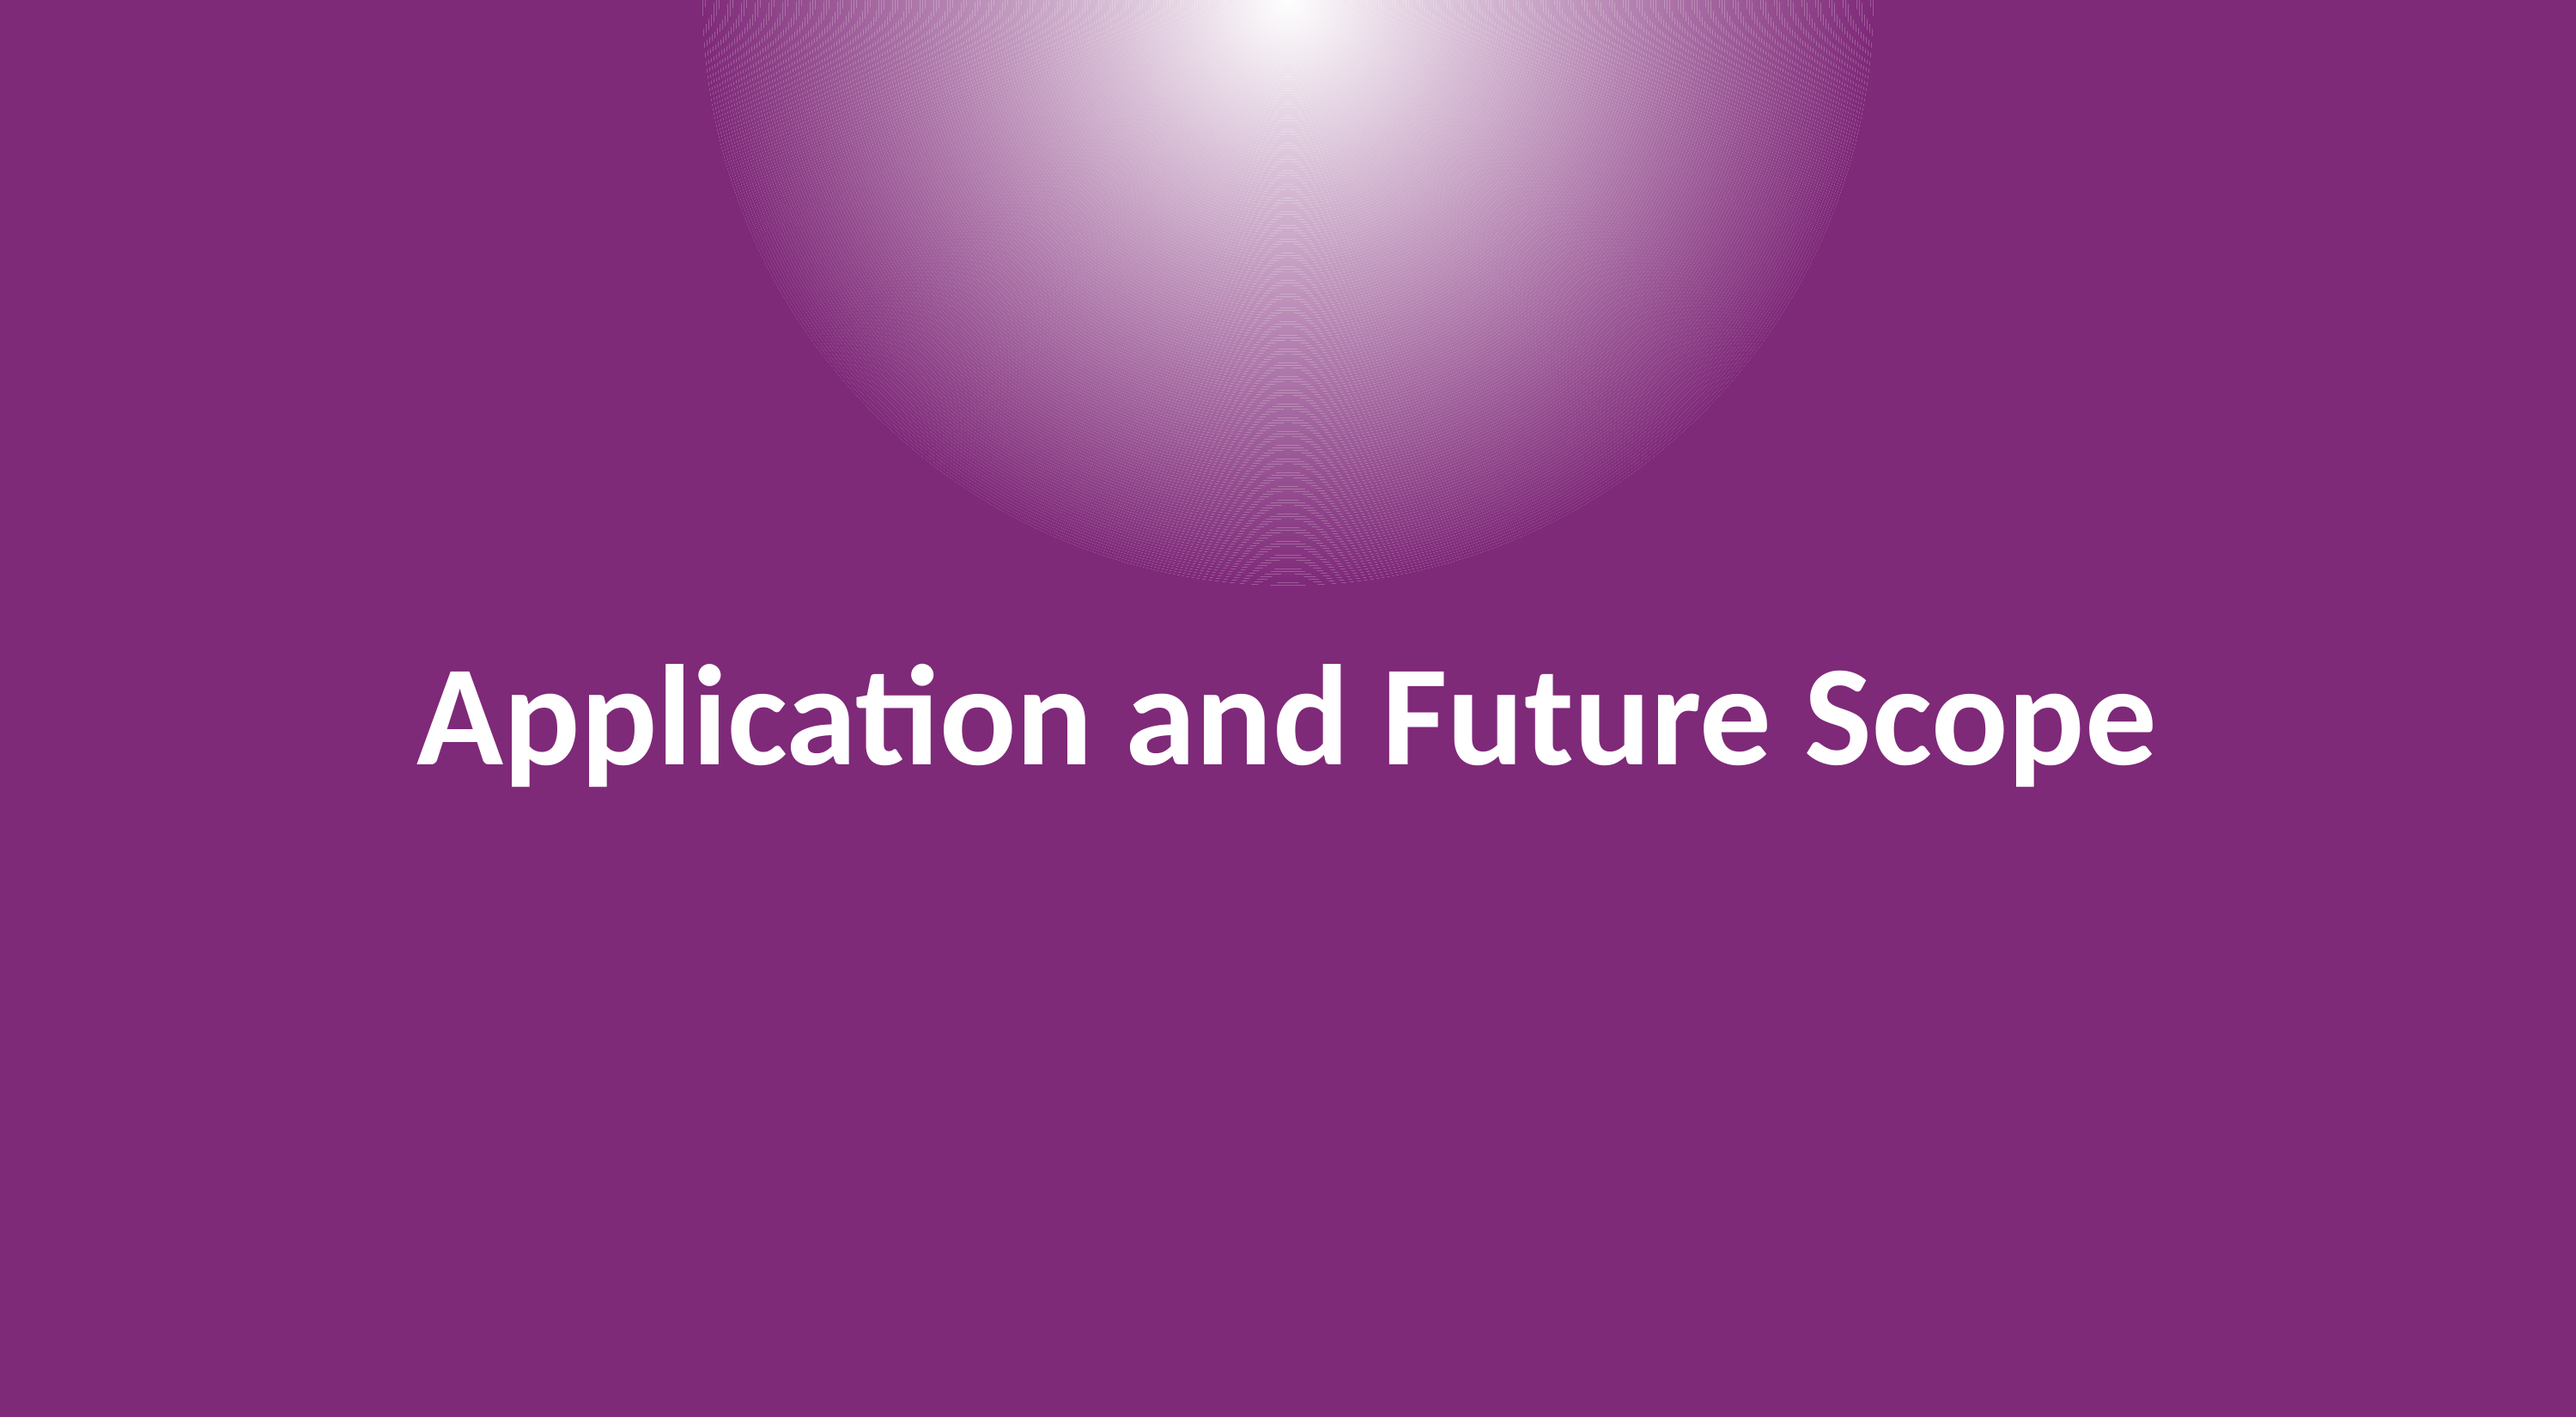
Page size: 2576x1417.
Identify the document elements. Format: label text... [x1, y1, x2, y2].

text_box Application and Future Scope [397, 615, 2179, 800]
